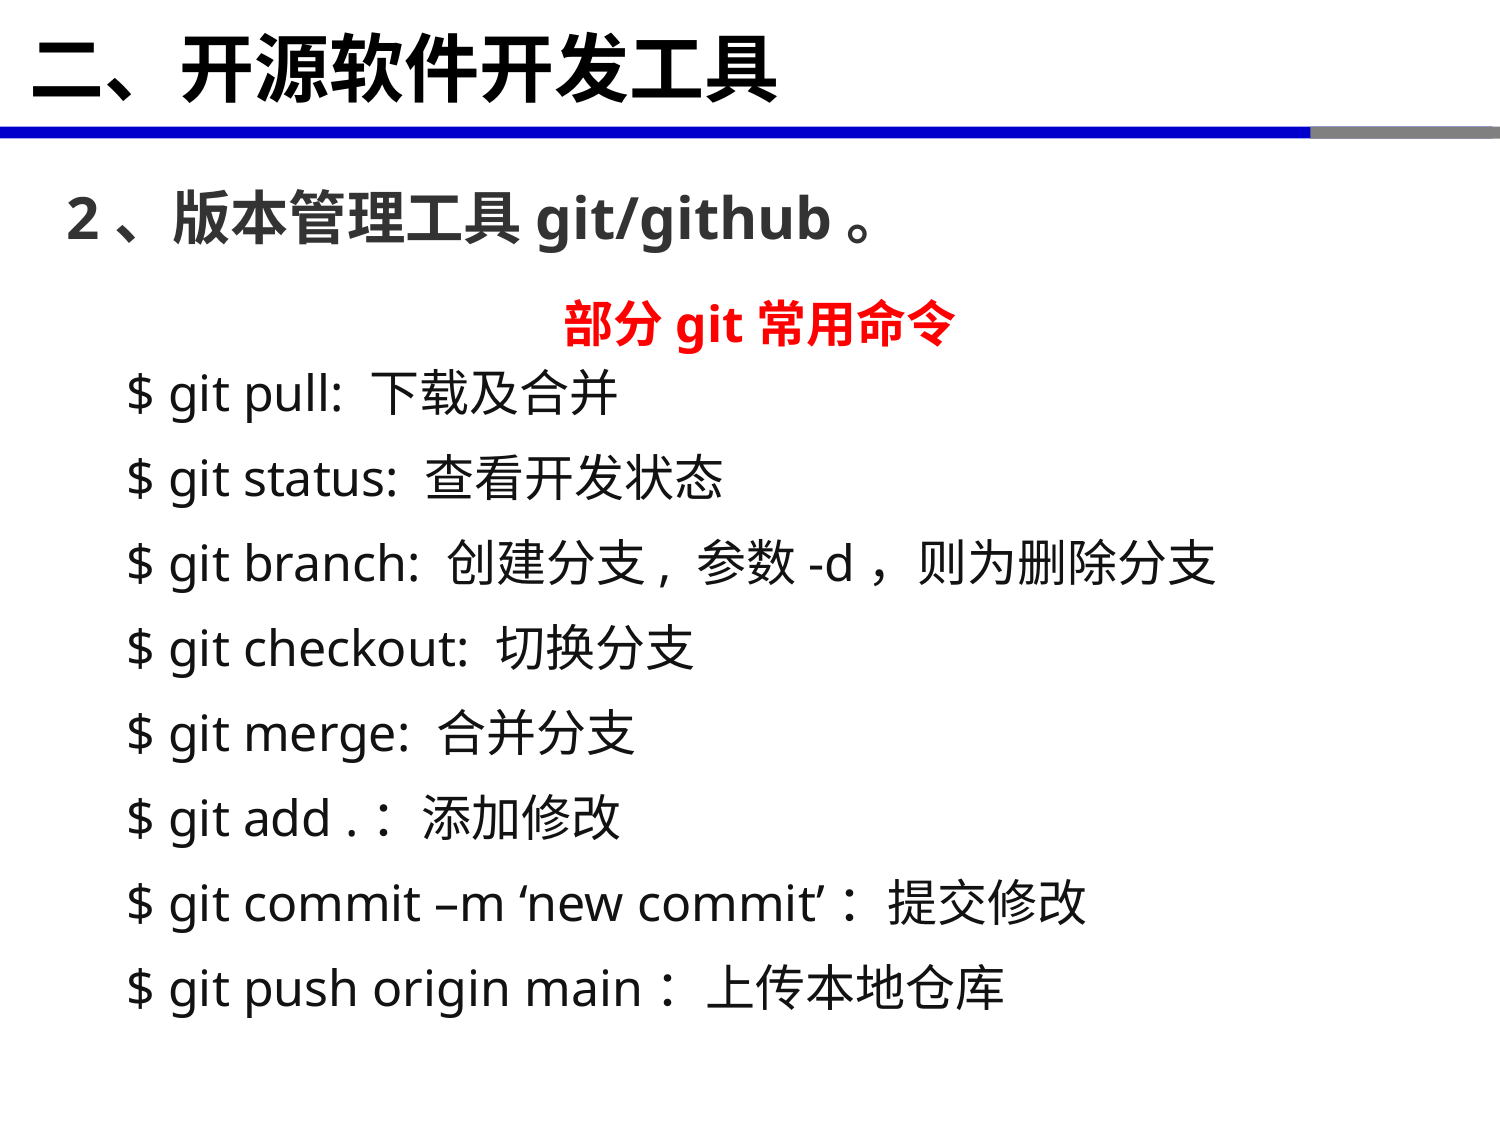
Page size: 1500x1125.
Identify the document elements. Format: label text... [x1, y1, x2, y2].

text_box $ git pull: 下载及合并 $ git status: 查看开发状态 $ git branch: 创建分支, 参数-d，则为删除分支 $ git checkout: 切换分支 $ git merge: 合并分支 $ git add .：添加修改 $ git commit –m ‘new commit’：提交修改 $ git push origin main：上传本地仓库 [112, 353, 1390, 1024]
text_box 部分git常用命令 [130, 255, 1390, 353]
text_box 2、版本管理工具git/github。 [52, 138, 1448, 259]
title 二、开源软件开发工具 [0, 1, 1479, 132]
